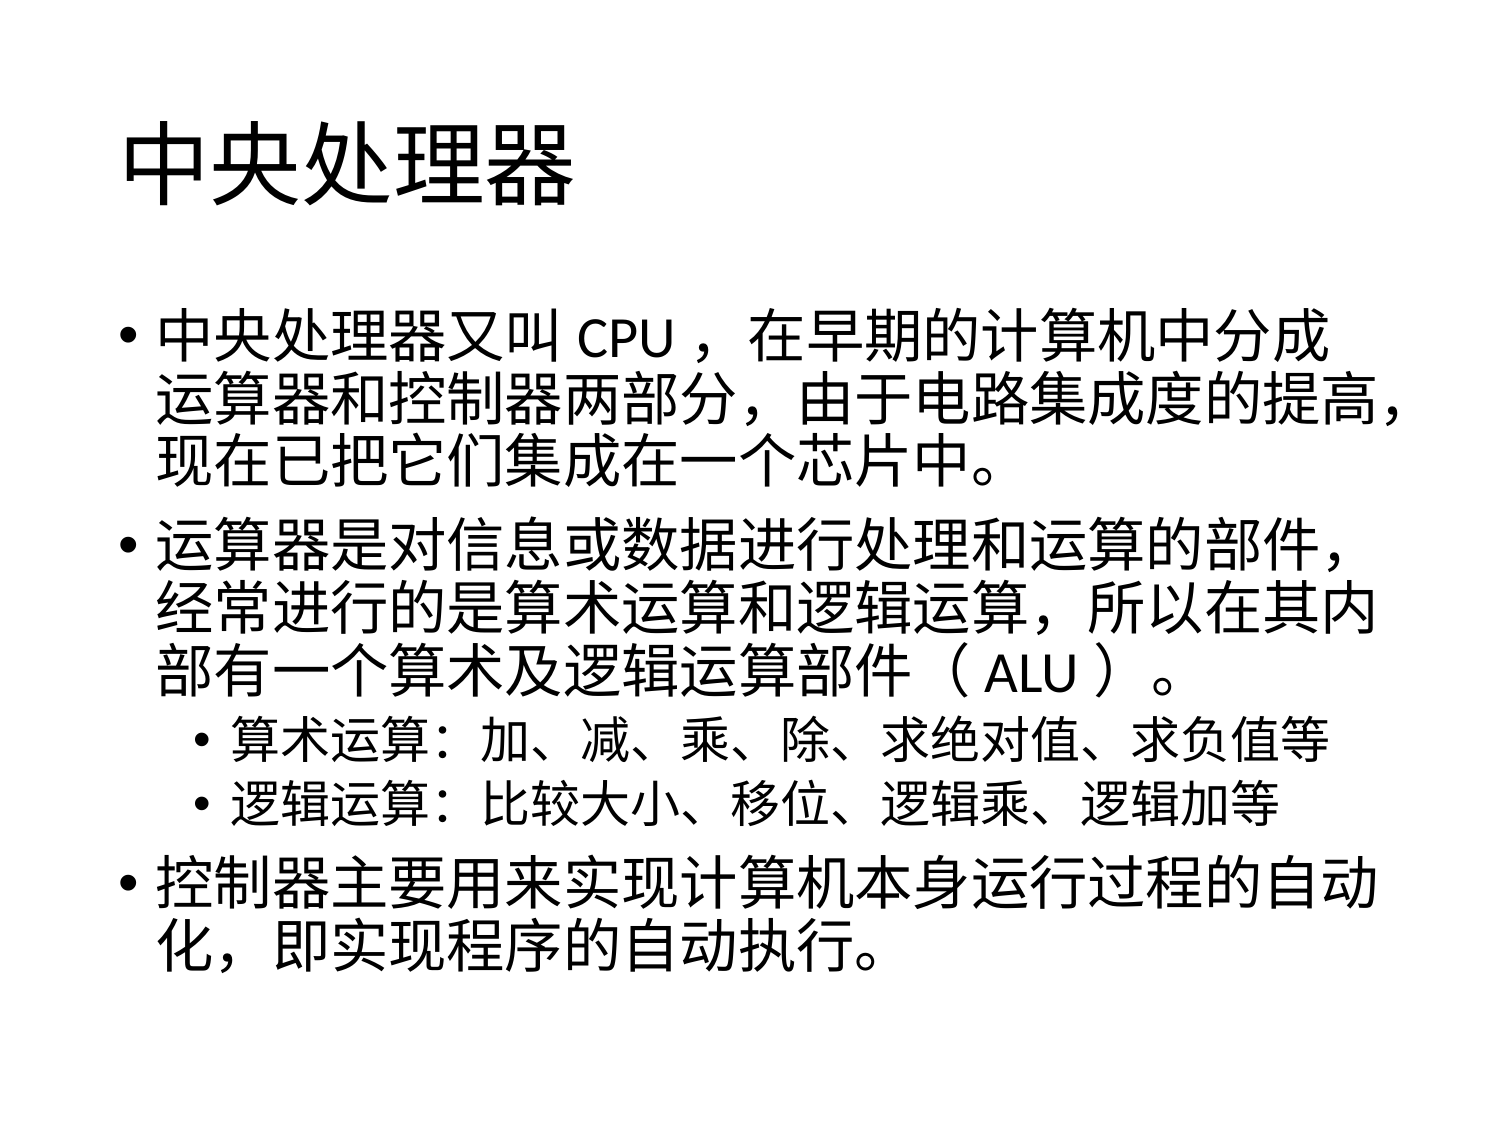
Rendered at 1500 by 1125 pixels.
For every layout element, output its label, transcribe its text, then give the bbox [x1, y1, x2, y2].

title 中央处理器 [103, 59, 1397, 278]
list 中央处理器又叫CPU，在早期的计算机中分成运算器和控制器两部分，由于电路集成度的提高，现在已把它们集成在一个芯片中。 运算器是对信息或数据进行处理和运算的部件，经常进行的是算术运算和逻辑运算，所以在其内部有一个算术及逻辑运算部件（ALU）。 算术运算：加、减、乘、除、求绝对值、求负值等 逻辑运算：比较大小、移位、逻辑乘、逻辑加等 控制器主要用来实现计算机本身运行过程的自动化，即实现程序的自动执行。 [103, 299, 1397, 1014]
